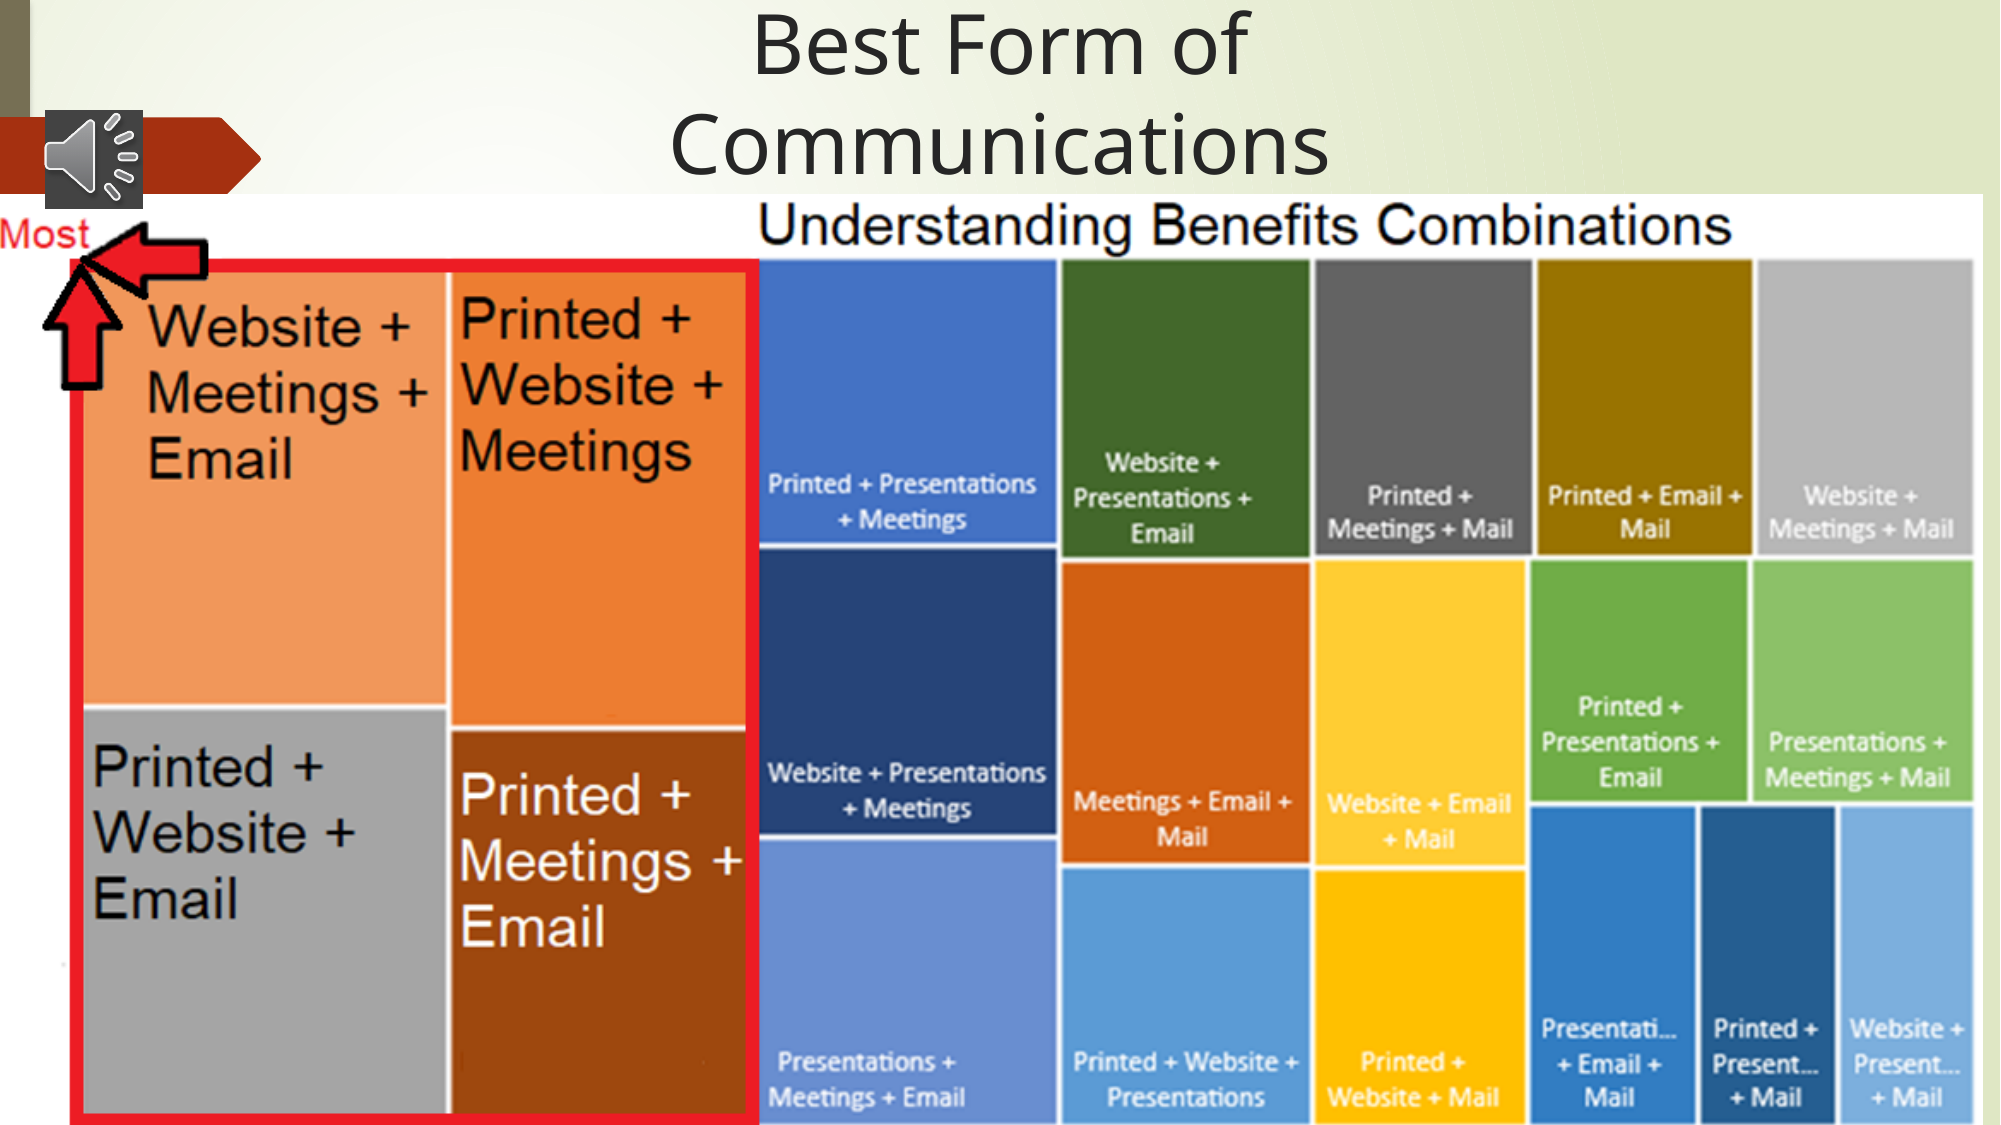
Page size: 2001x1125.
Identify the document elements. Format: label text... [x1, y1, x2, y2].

picture [0, 109, 1983, 1125]
title Best Form of Communications [401, 0, 1600, 124]
